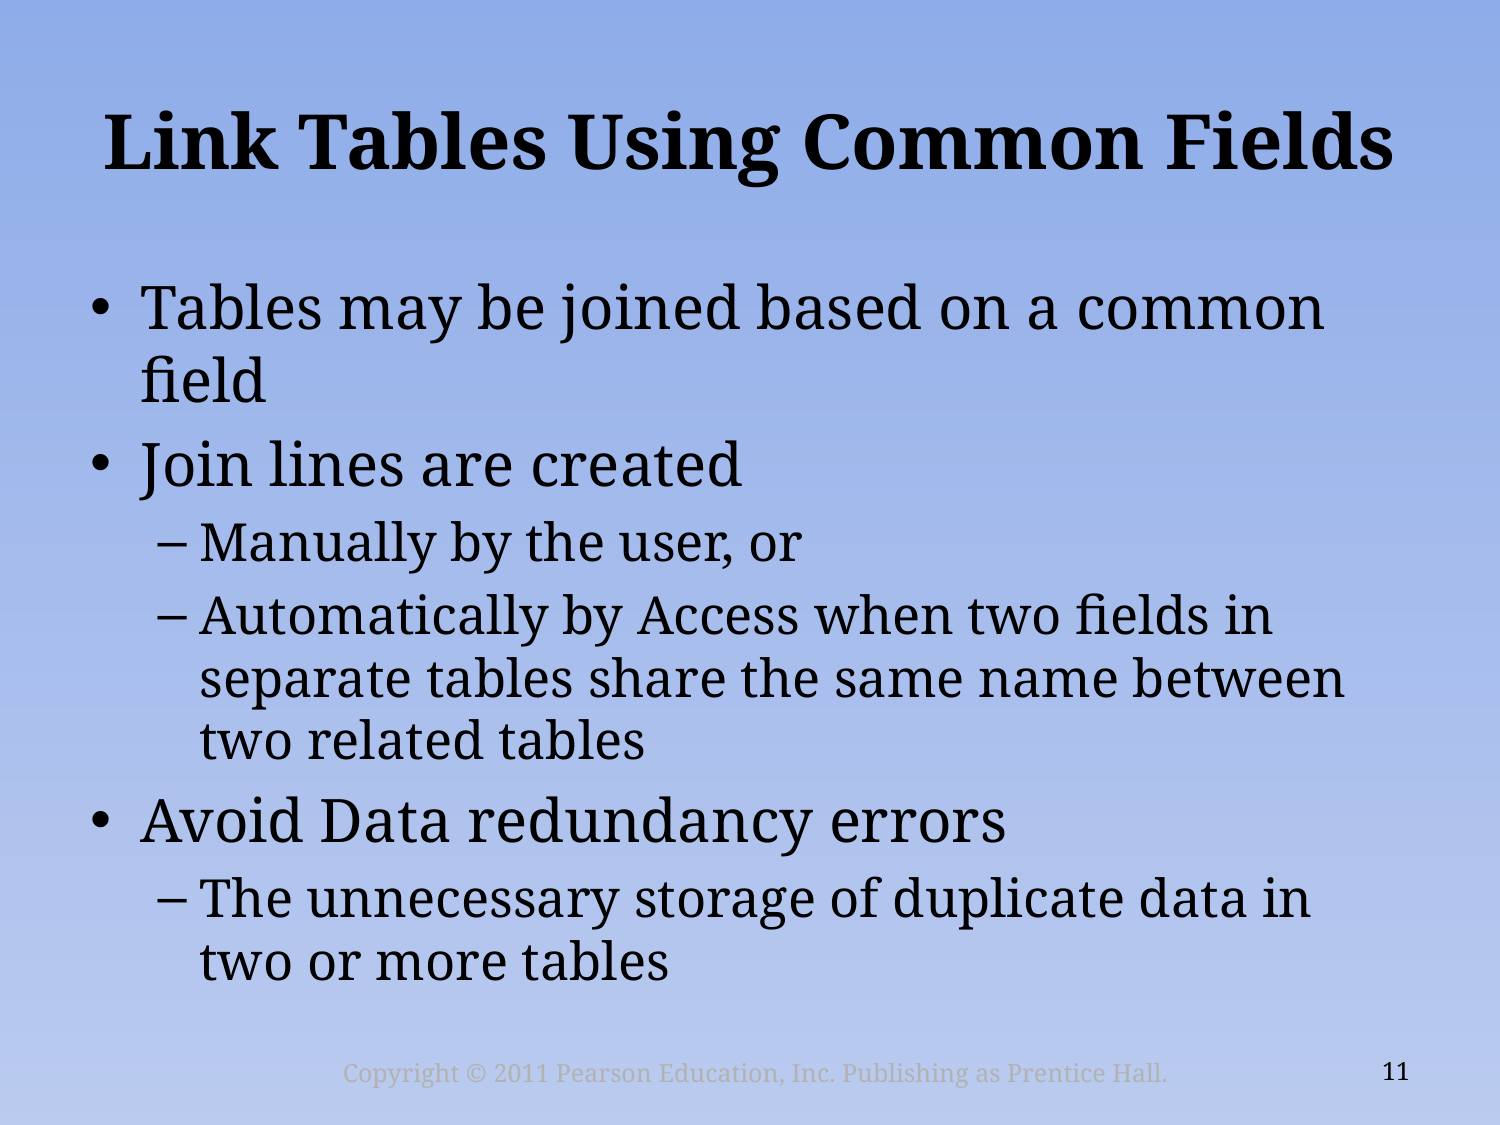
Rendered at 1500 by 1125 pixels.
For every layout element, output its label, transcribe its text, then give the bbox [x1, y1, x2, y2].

footer Copyright © 2011 Pearson Education, Inc. Publishing as Prentice Hall. [312, 1042, 1213, 1103]
list Tables may be joined based on a common field Join lines are created Manually by the user, or Automatically by Access when two fields in separate tables share the same name between two related tables Avoid Data redundancy errors The unnecessary storage of duplicate data in two or more tables [75, 262, 1425, 1005]
title Link Tables Using Common Fields [75, 45, 1425, 233]
slide_number 11 [1312, 1042, 1425, 1103]
